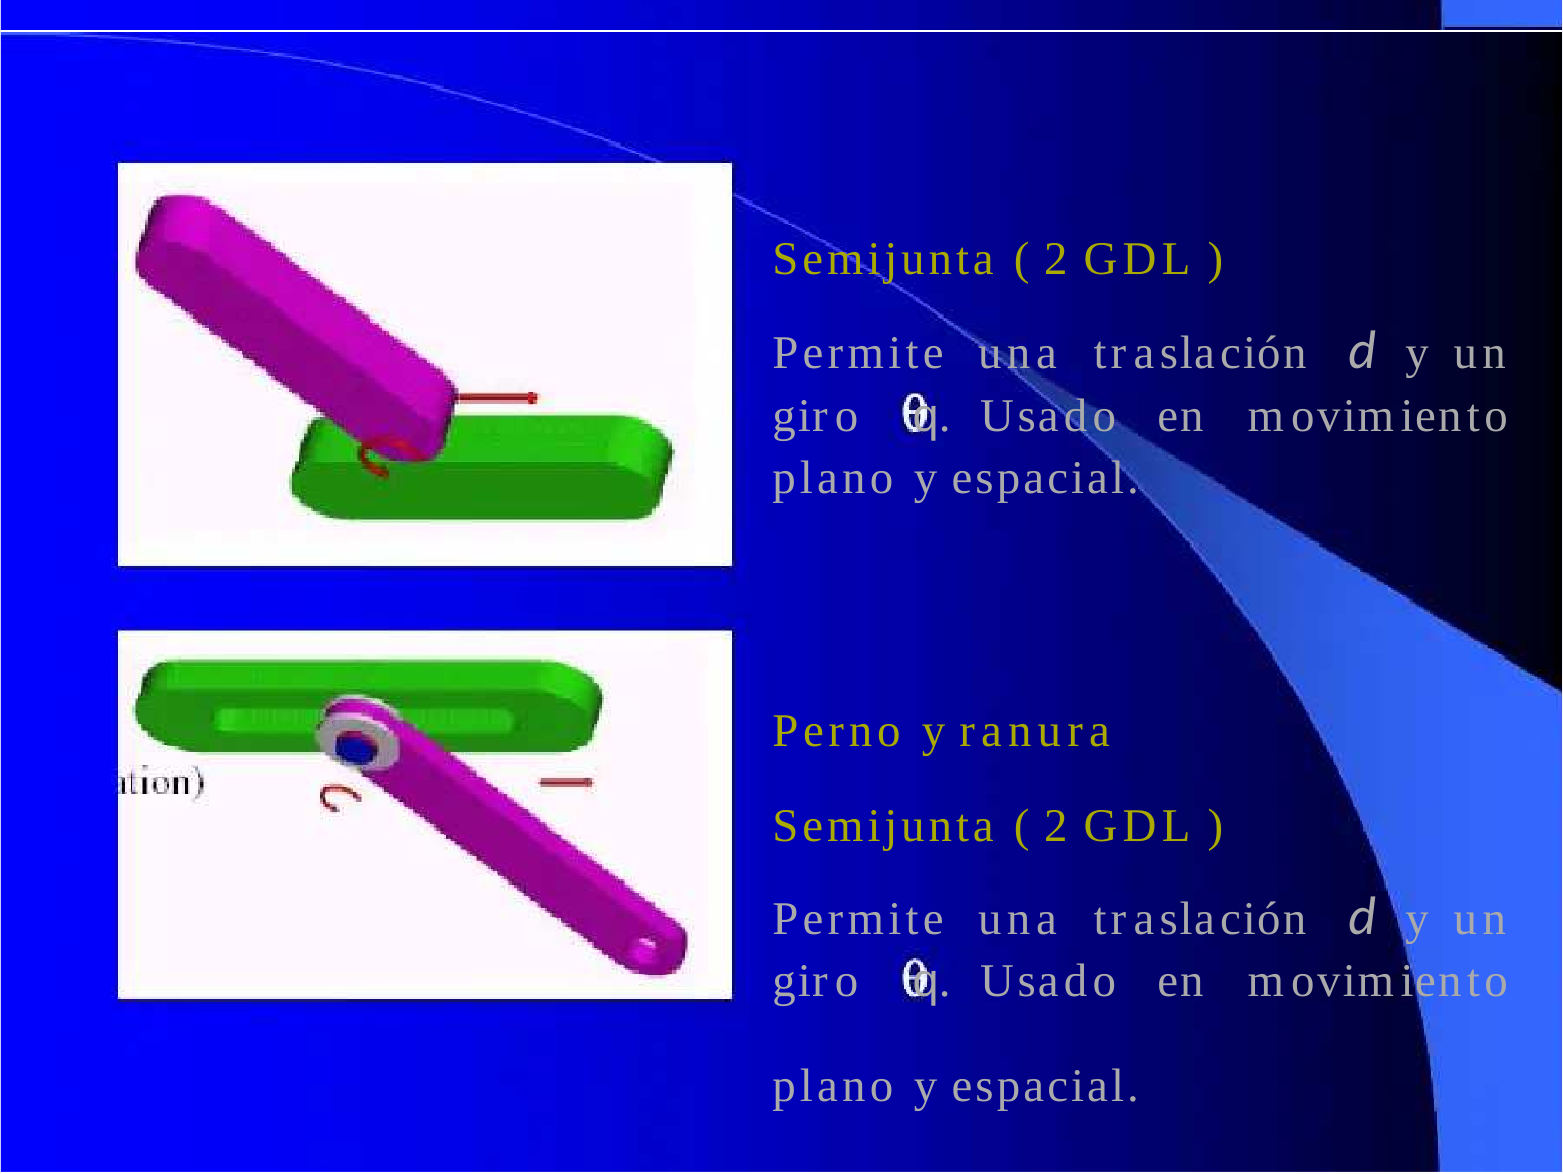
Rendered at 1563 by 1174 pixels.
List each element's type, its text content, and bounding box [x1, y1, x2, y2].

text_box Semijunta ( 2 GDL ) [770, 225, 1226, 284]
text_box [0, 0, 1563, 1172]
text_box Permite giro q. Usado en movimiento [770, 313, 1512, 441]
title una traslación d y un [976, 441, 1512, 511]
text_box Perno y ranura Semijunta ( 2 GDL ) [770, 697, 1226, 852]
text_box plano y espacial. [770, 444, 1143, 503]
text_box Permite giro q. Usado en movimiento [770, 879, 1512, 1007]
text_box plano y espacial. [770, 1052, 1143, 1112]
